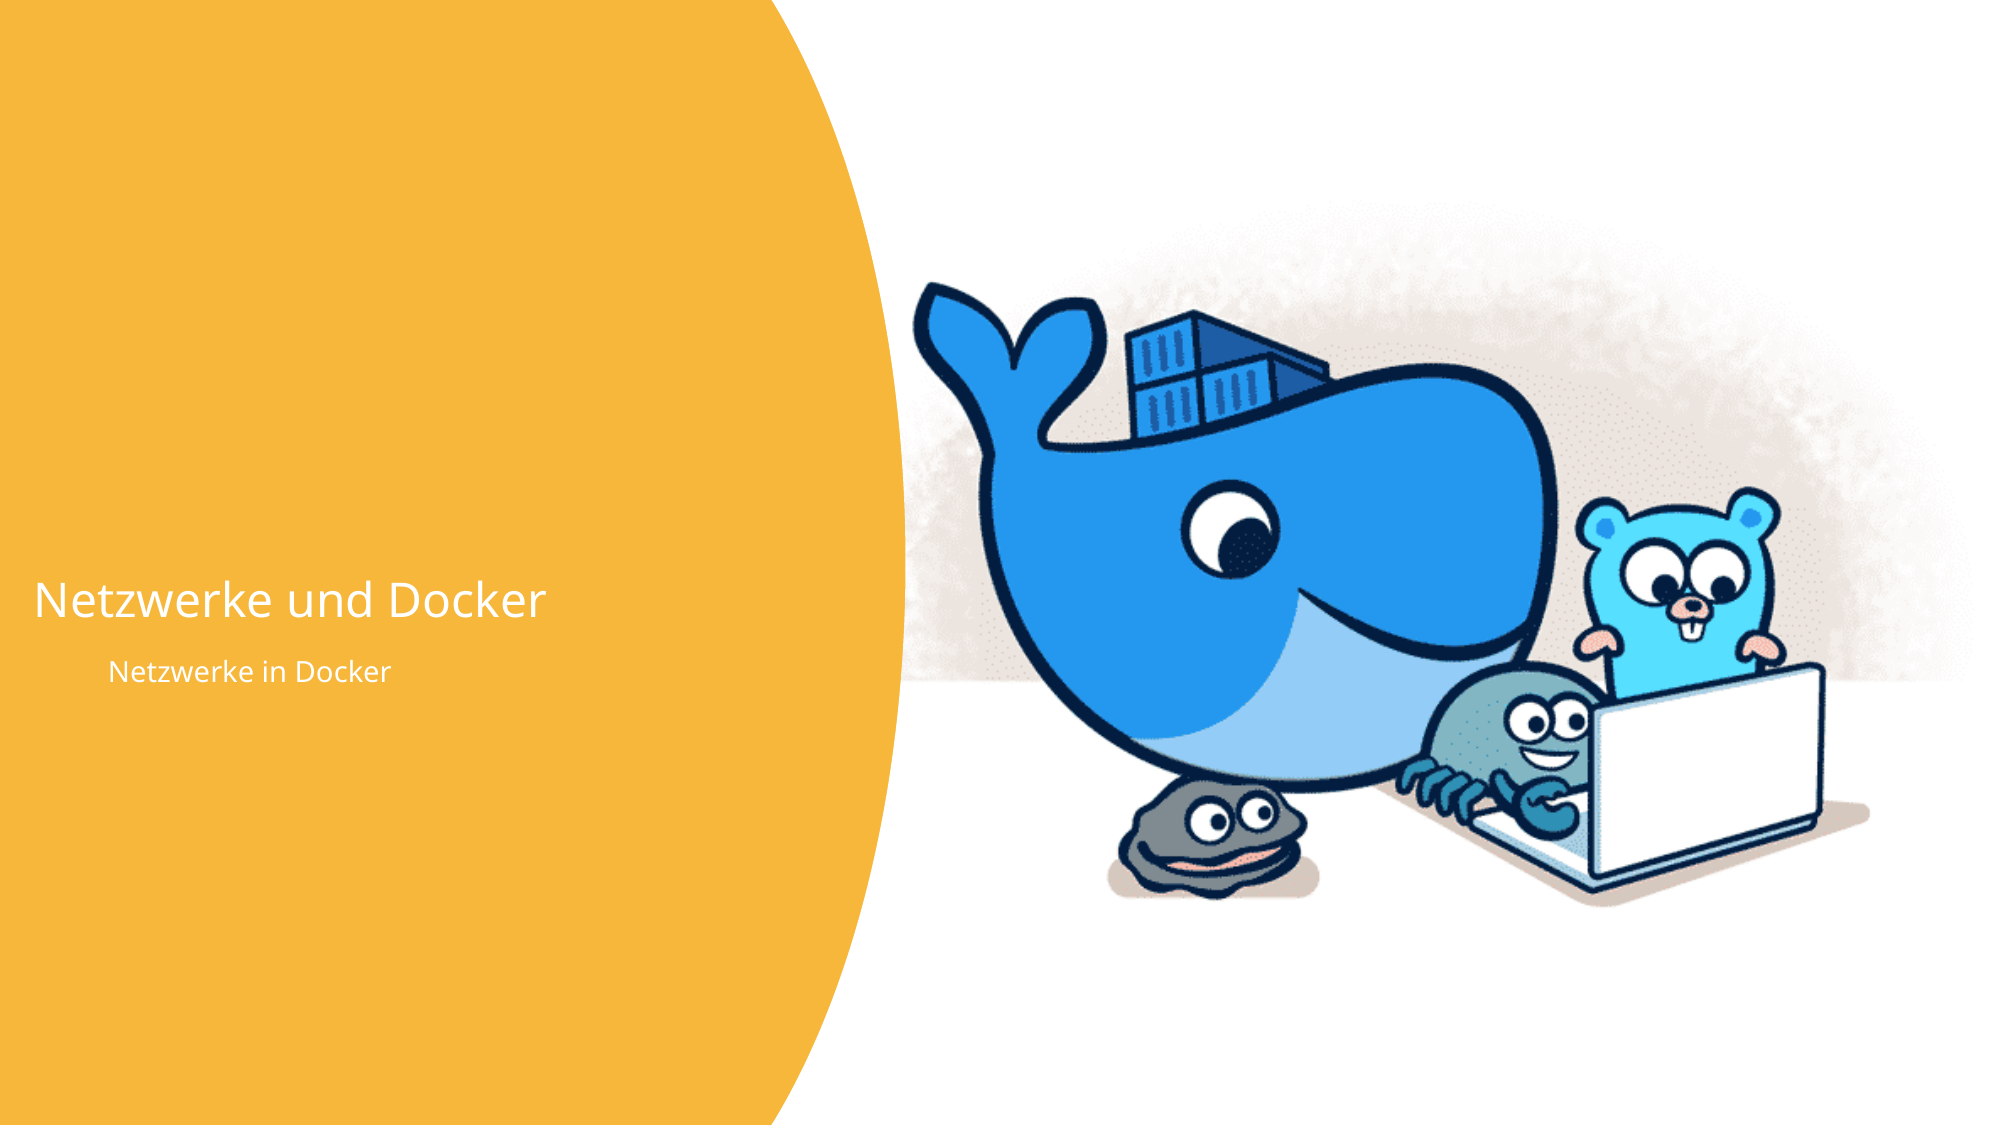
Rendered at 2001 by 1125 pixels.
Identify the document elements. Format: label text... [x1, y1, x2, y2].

text_box Netzwerke und Docker [19, 562, 563, 635]
picture [771, 0, 2000, 1125]
text_box Netzwerke in Docker [93, 628, 662, 696]
